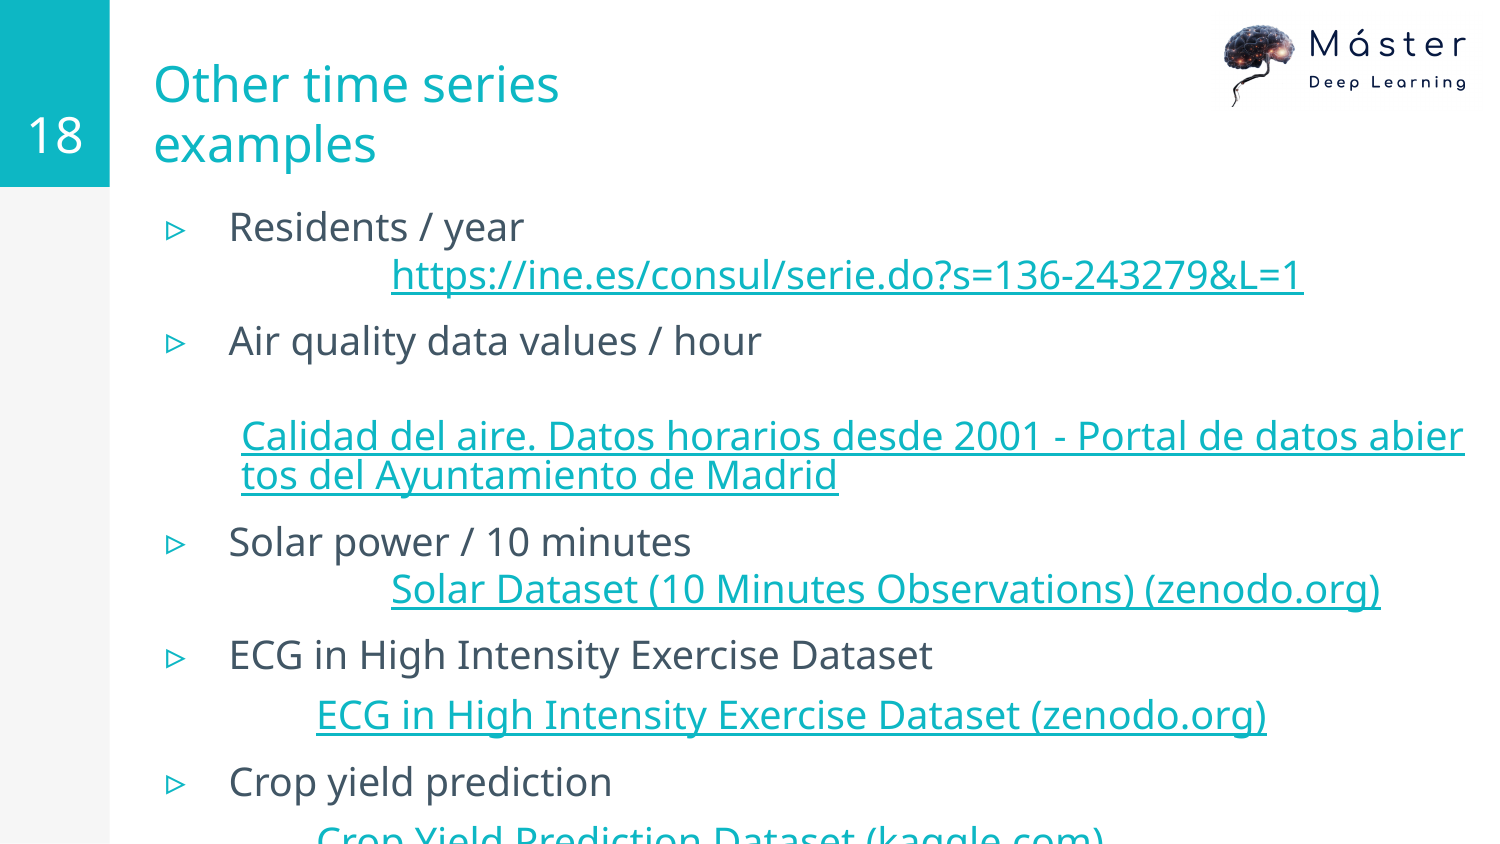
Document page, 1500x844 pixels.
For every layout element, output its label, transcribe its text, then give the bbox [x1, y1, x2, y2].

picture [1211, 11, 1483, 111]
text_box Residents / year https://ine.es/consul/serie.do?s=136-243279&L=1 Air quality data values / hour Calidad del aire. Datos horarios desde 2001 - Portal de datos abiertos del Ayuntamiento de Madrid Solar power / 10 minutes Solar Dataset (10 Minutes Observations) (zenodo.org) ECG in High Intensity Exercise Dataset ECG in High Intensity Exercise Dataset (zenodo.org) Crop yield prediction Crop Yield Prediction Dataset (kaggle.com) [138, 187, 1485, 743]
slide_number 18 [0, 0, 110, 187]
title Other time series examples [138, 0, 722, 187]
